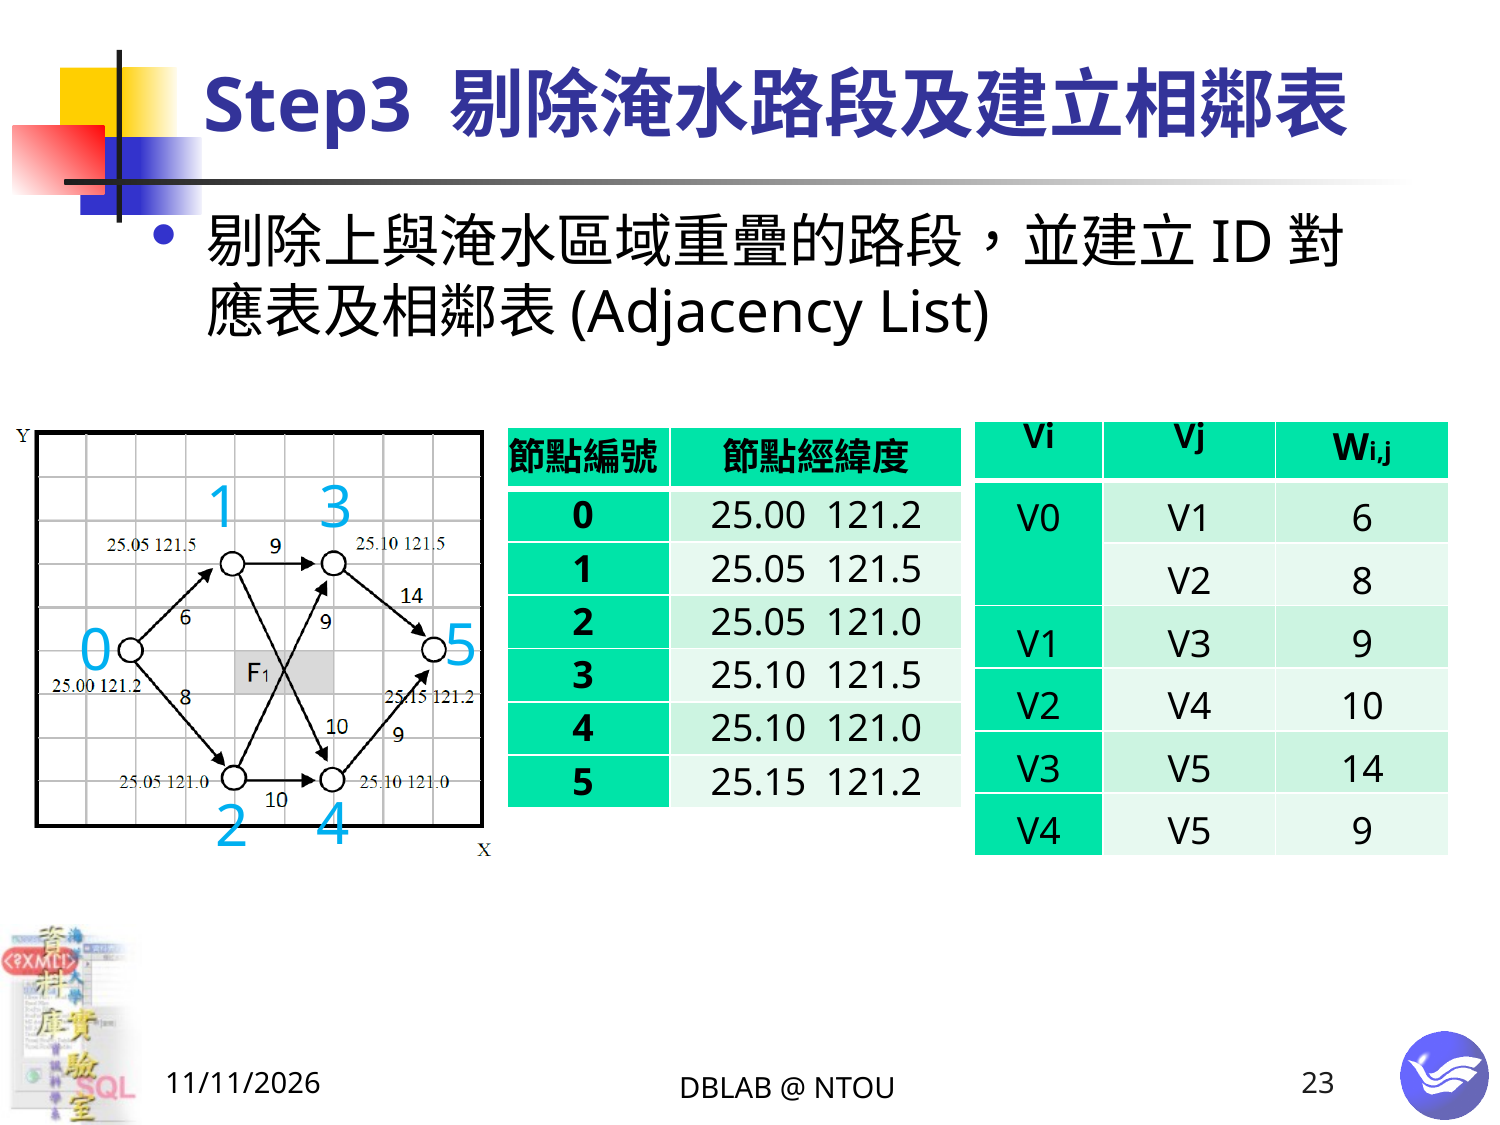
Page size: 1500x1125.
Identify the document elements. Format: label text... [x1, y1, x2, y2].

table_cell 10 [1276, 669, 1448, 730]
table_header [1400, 1031, 1489, 1120]
table_cell 25.10 121.0 [671, 703, 961, 754]
table_cell 5 [512, 756, 669, 807]
table_cell 4 [512, 703, 669, 754]
table_cell V5 [1104, 732, 1275, 792]
table_cell V1 [1104, 483, 1275, 542]
table_cell V1 [975, 606, 1102, 667]
table_header 節點經緯度 [671, 428, 961, 486]
table_cell V4 [1104, 669, 1275, 730]
title Step3 剔除淹水路段及建立相鄰表 [188, 24, 1468, 154]
table_cell 9 [1276, 606, 1448, 667]
table_header Wi,j [1276, 422, 1448, 478]
table_cell 9 [1276, 794, 1448, 855]
picture [0, 924, 142, 1125]
table_cell 0 [512, 492, 669, 541]
table_cell V5 [1104, 794, 1275, 855]
table_header Vi [975, 422, 1102, 478]
table_header Vj [1104, 422, 1275, 478]
table_cell 25.00 121.2 [671, 492, 961, 541]
table_cell V3 [1104, 606, 1275, 667]
table_cell 25.05 121.5 [671, 543, 961, 594]
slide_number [149, 1036, 463, 1113]
table_cell 14 [1276, 732, 1448, 792]
table_cell 1 [512, 543, 669, 594]
table_header 節點編號 [512, 428, 669, 486]
table_cell 25.15 121.2 [671, 756, 961, 807]
table_cell 6 [1276, 483, 1448, 542]
table_cell V0 [975, 483, 1102, 605]
table_cell 25.10 121.5 [671, 649, 961, 701]
table_cell V4 [975, 794, 1102, 855]
table_cell 2 [512, 596, 669, 648]
table_cell V2 [1104, 544, 1275, 605]
slide_number 23 [1037, 1036, 1351, 1113]
table_cell 25.05 121.0 [671, 596, 961, 648]
list 剔除上與淹水區域重疊的路段，並建立ID對應表及相鄰表(Adjacency List) [135, 196, 1417, 1010]
picture [0, 408, 509, 874]
table_cell V2 [975, 669, 1102, 730]
footer DBLAB @ NTOU [549, 1036, 1026, 1113]
table_cell 8 [1276, 544, 1448, 605]
table_cell 3 [512, 649, 669, 701]
table_cell V3 [975, 732, 1102, 792]
